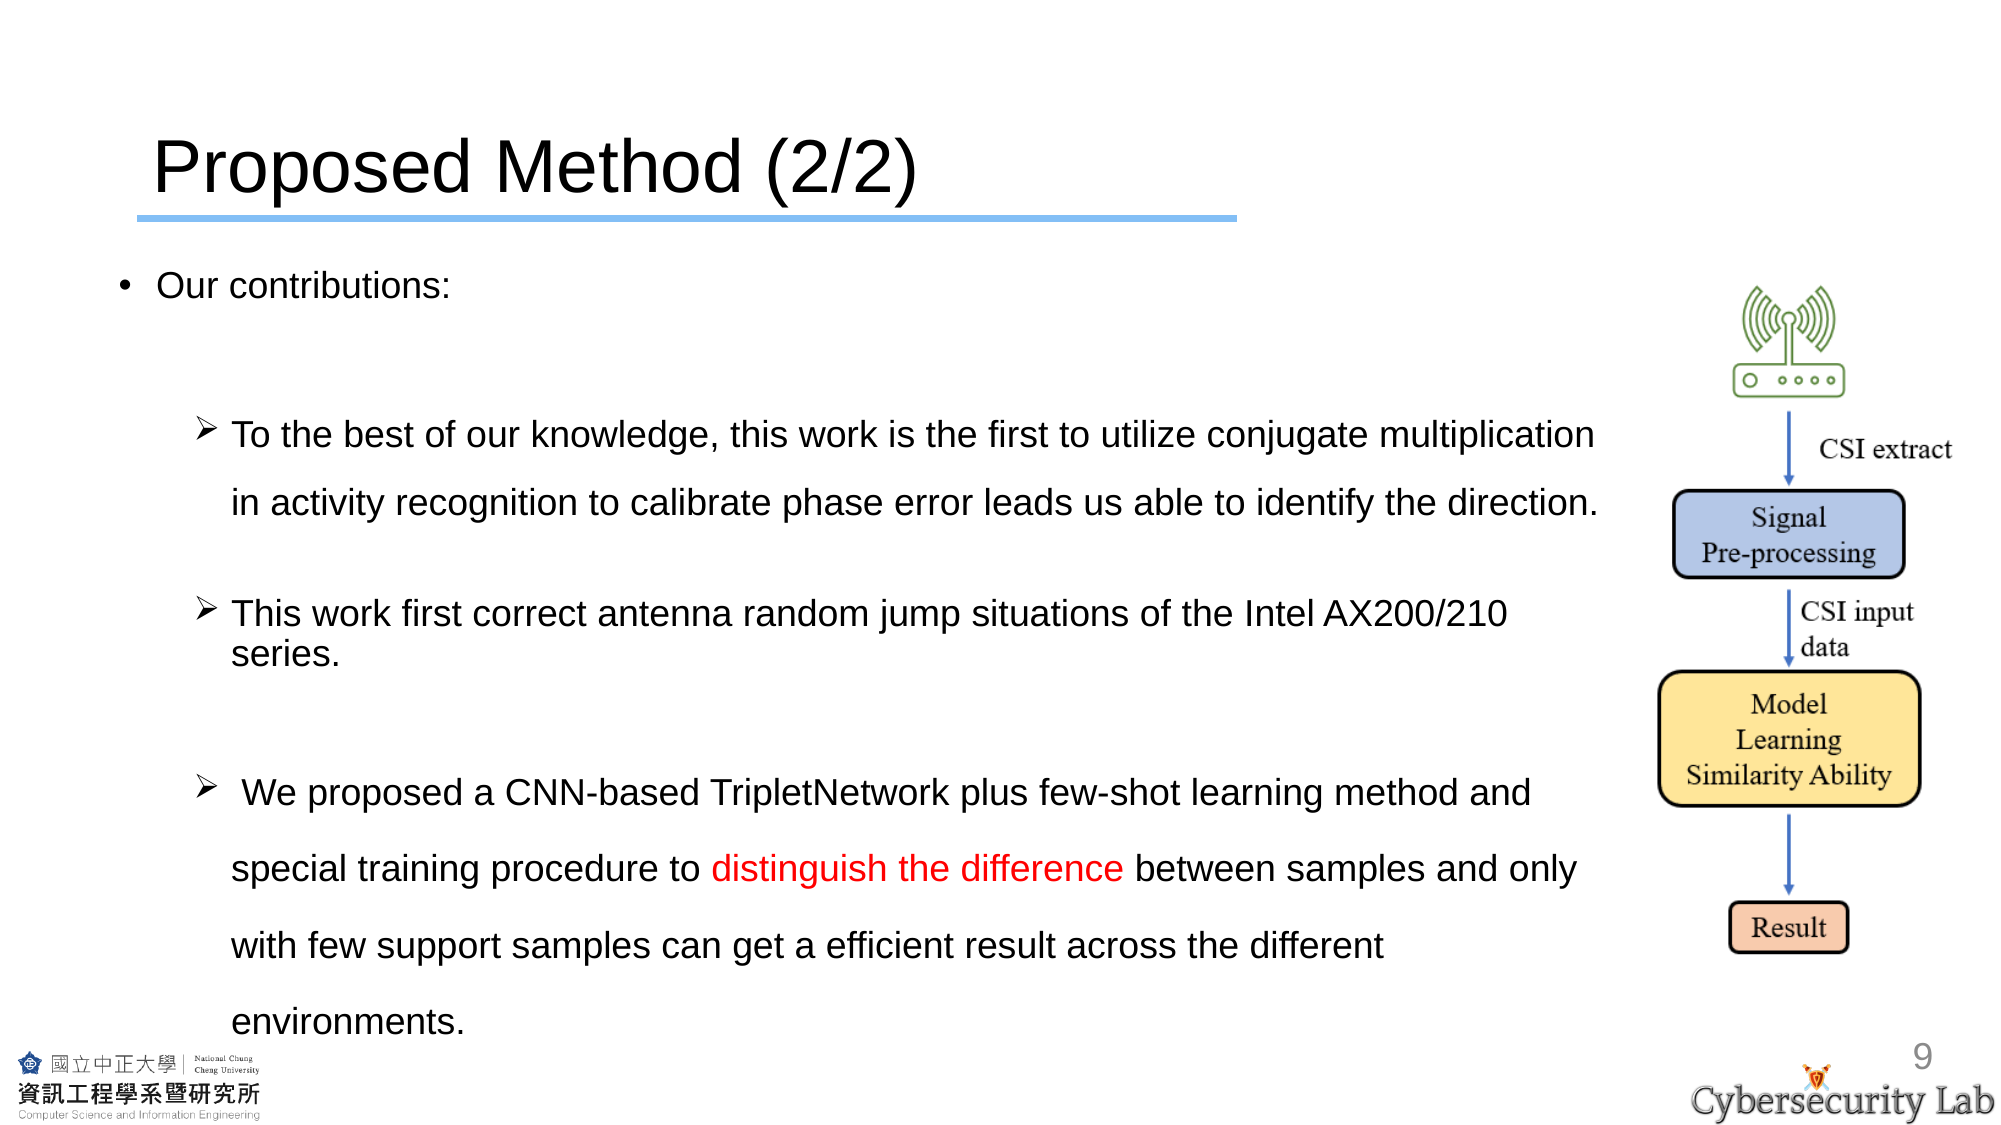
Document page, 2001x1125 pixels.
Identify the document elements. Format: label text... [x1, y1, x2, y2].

picture [3, 1043, 272, 1125]
title Proposed Method (2/2) [137, 59, 1863, 278]
picture [1634, 276, 1990, 973]
list Our contributions: To the best of our knowledge, this work is the first to utilize conjugate multiplication in activity recognition to calibrate phase error leads us able to identify the direction. This work first correct antenna random jump situations of the Intel AX200/210 series. We proposed a CNN-based TripletNetwork plus few-shot learning method and special training procedure to distinguish the difference between samples and only with few support samples can get a efficient result across the different environments. [103, 259, 1628, 1045]
picture [1685, 1063, 2000, 1125]
slide_number 9 [1469, 1013, 1949, 1096]
